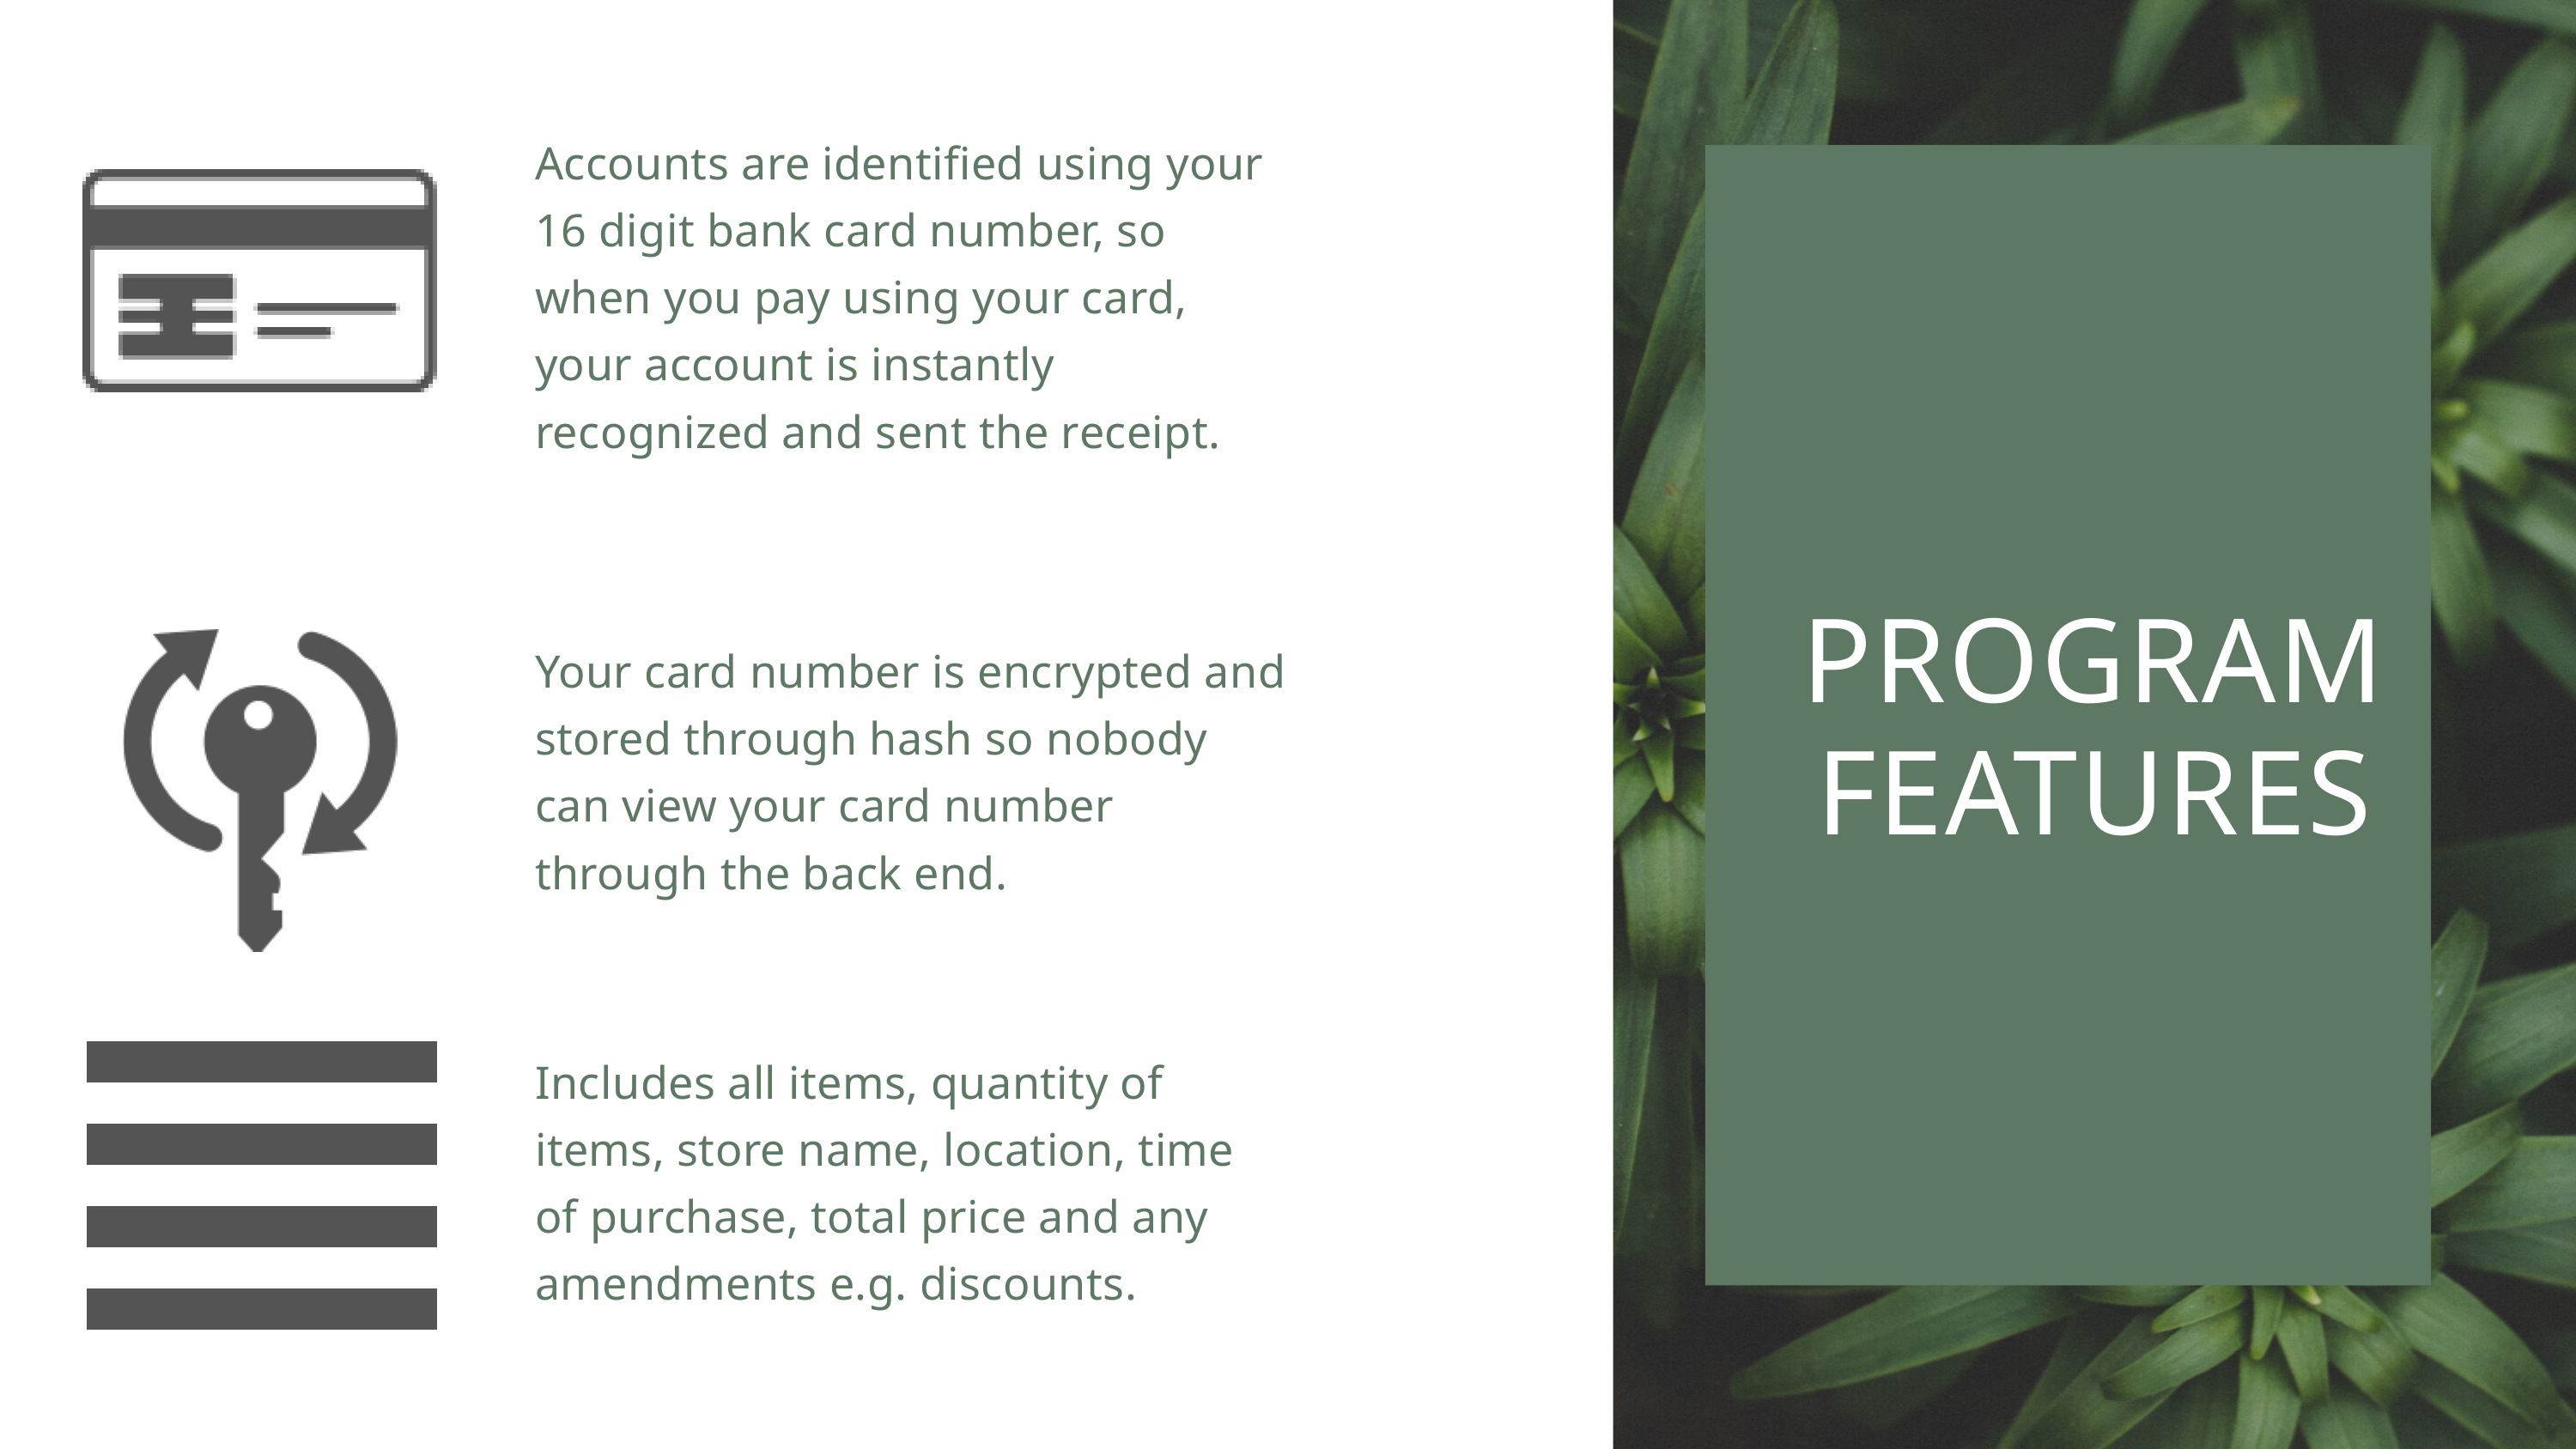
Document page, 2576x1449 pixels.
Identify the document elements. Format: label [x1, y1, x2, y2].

text_box [534, 950, 1289, 1304]
picture [82, 168, 437, 393]
picture [1613, 0, 2576, 1449]
text_box [534, 533, 1289, 899]
picture [123, 628, 398, 952]
picture [87, 1041, 437, 1330]
text_box [534, 32, 1289, 452]
